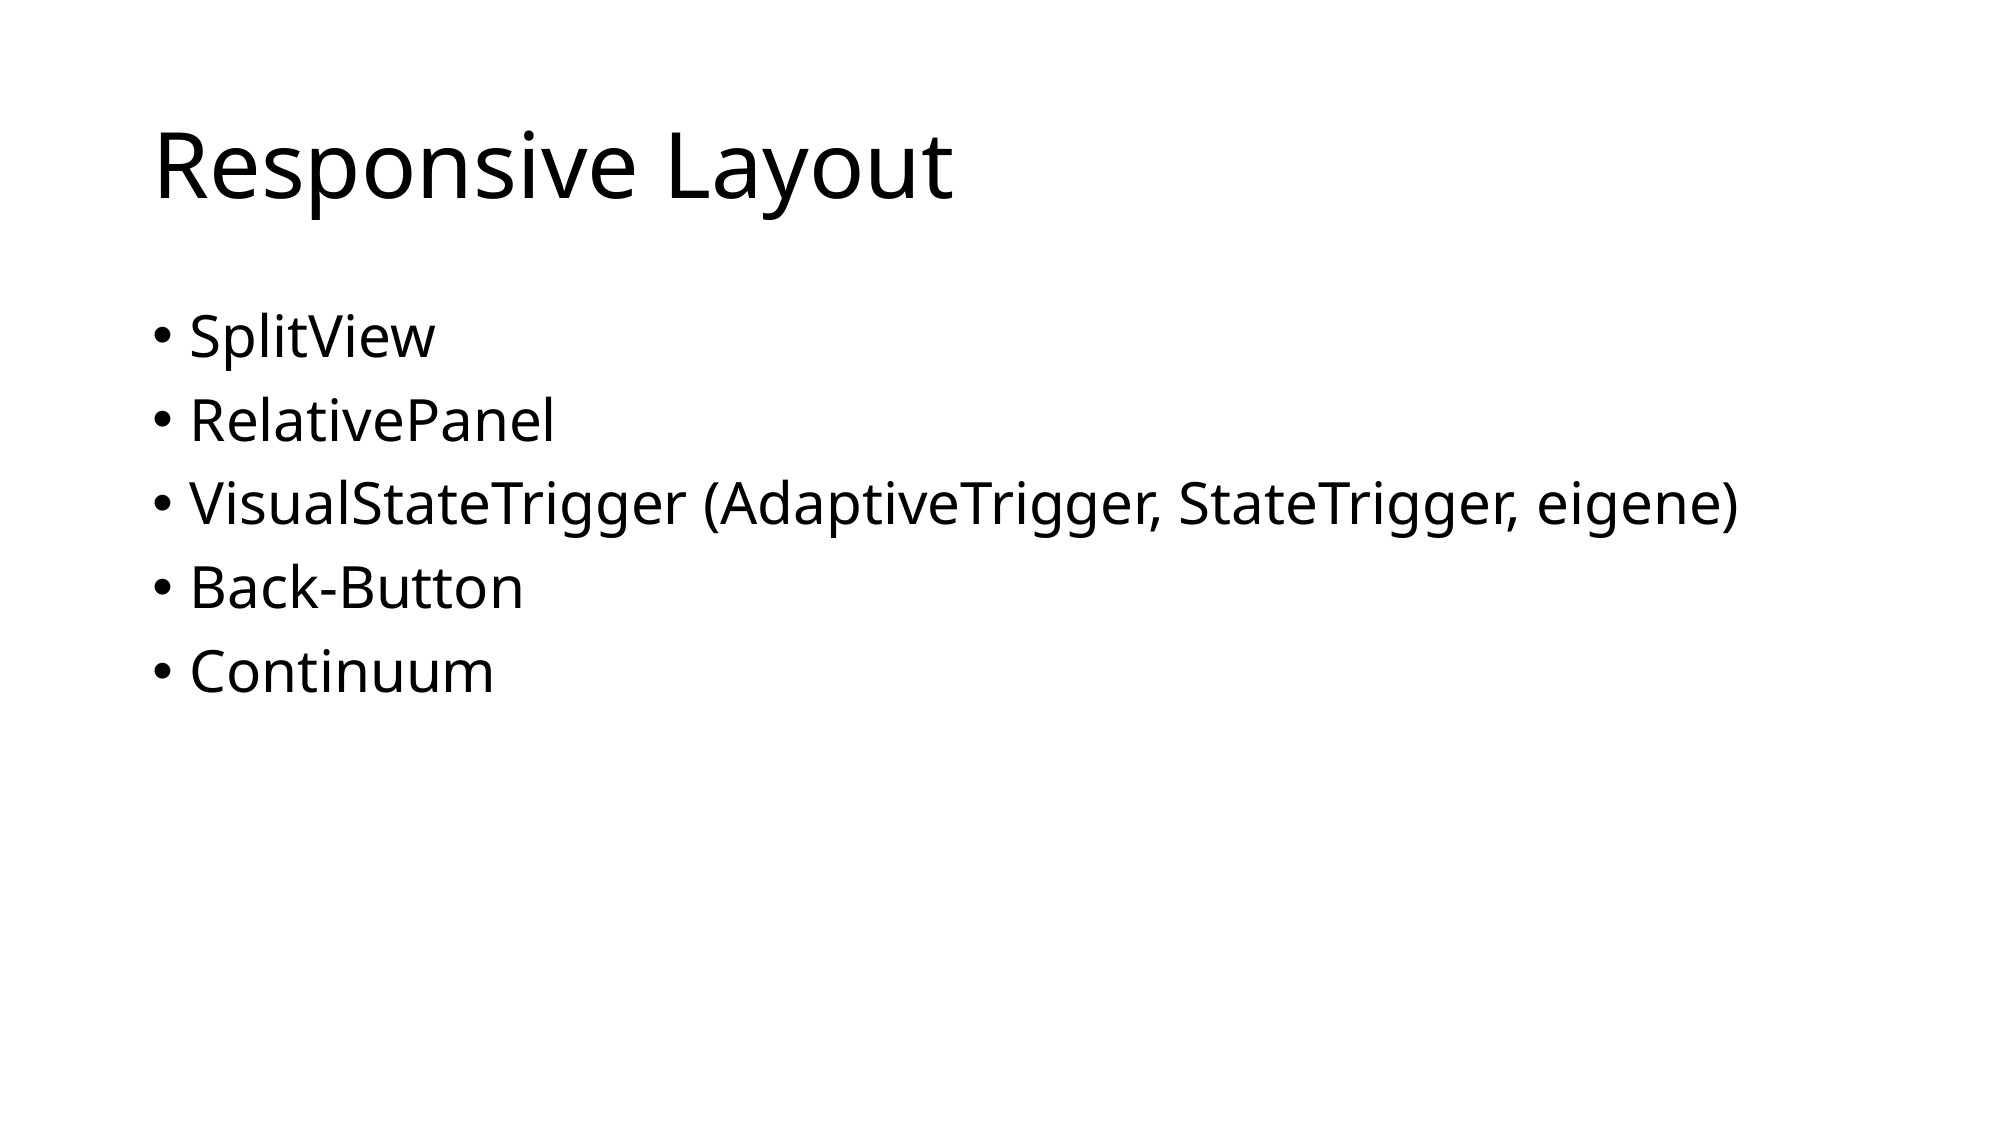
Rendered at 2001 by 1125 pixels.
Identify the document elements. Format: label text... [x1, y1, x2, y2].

list SplitView RelativePanel VisualStateTrigger (AdaptiveTrigger, StateTrigger, eigene) Back-Button Continuum [137, 299, 1863, 1014]
title Responsive Layout [137, 59, 1863, 278]
